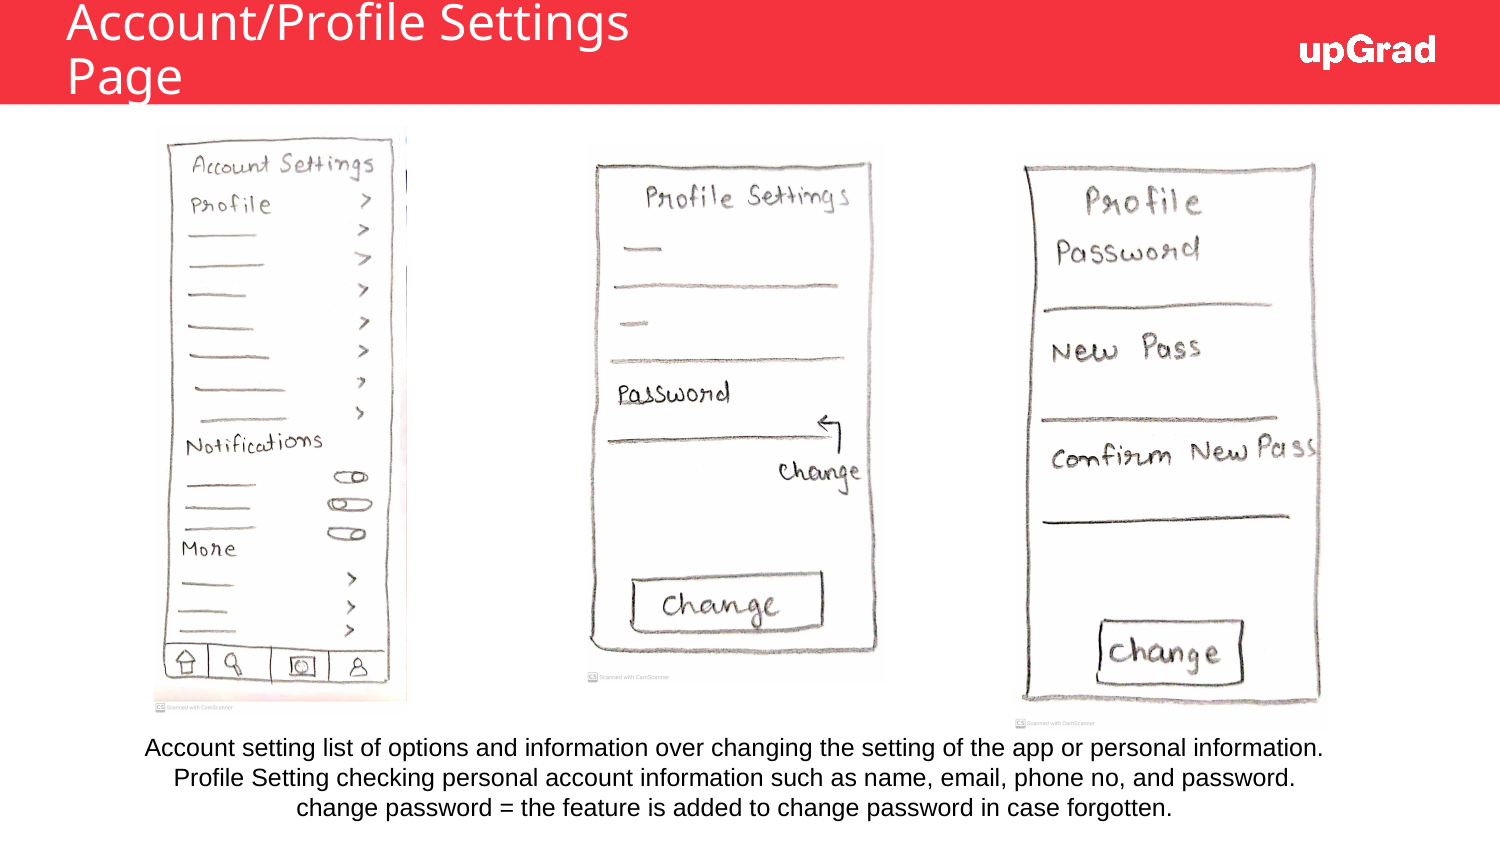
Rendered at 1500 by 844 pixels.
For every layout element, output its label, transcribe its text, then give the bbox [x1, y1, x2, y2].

picture [1300, 34, 1435, 70]
title Account/Profile Settings Page [51, 20, 750, 83]
text_box Account setting list of options and information over changing the setting of the app or personal information. Profile Setting checking personal account information such as name, email, phone no, and password. change password = the feature is added to change password in case forgotten. [88, 716, 1383, 780]
picture [585, 142, 886, 684]
picture [1014, 151, 1331, 730]
picture [153, 126, 407, 714]
